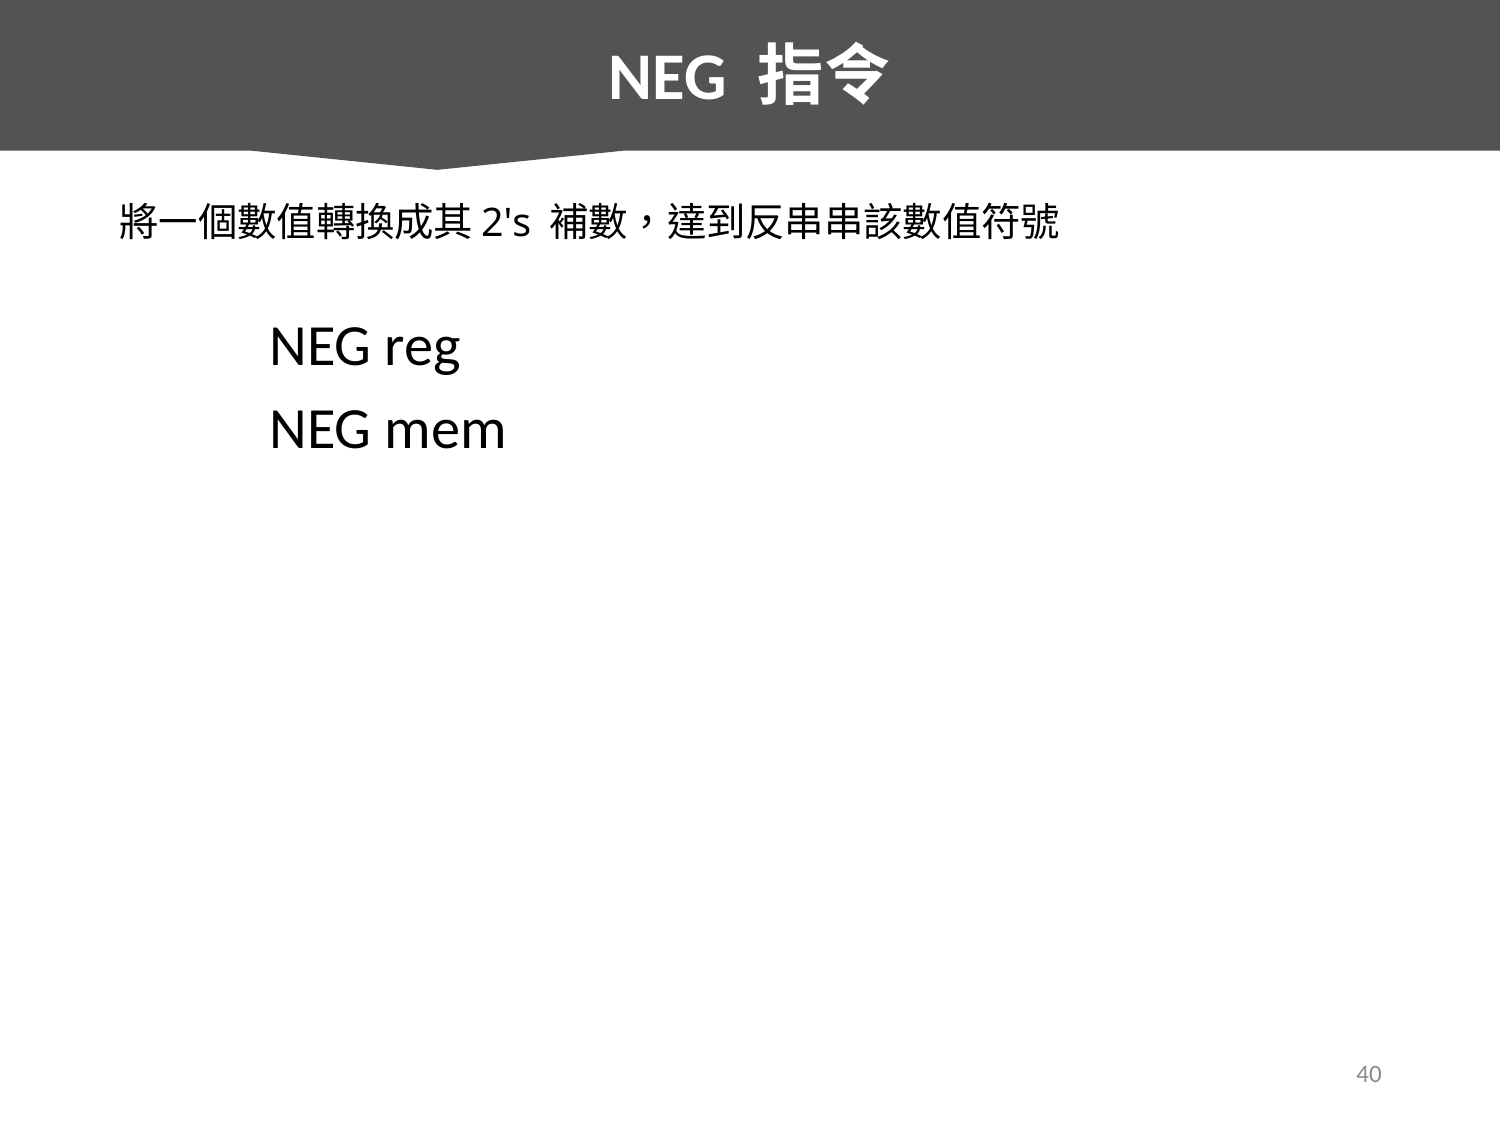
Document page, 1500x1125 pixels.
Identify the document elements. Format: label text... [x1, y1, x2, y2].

title 將一個數值轉換成其2's 補數，達到反串串該數值符號 [104, 179, 1229, 269]
text_box NEG 指令 [0, 0, 1500, 171]
slide_number 40 [1059, 1042, 1397, 1103]
list NEG reg NEG mem [254, 307, 555, 480]
